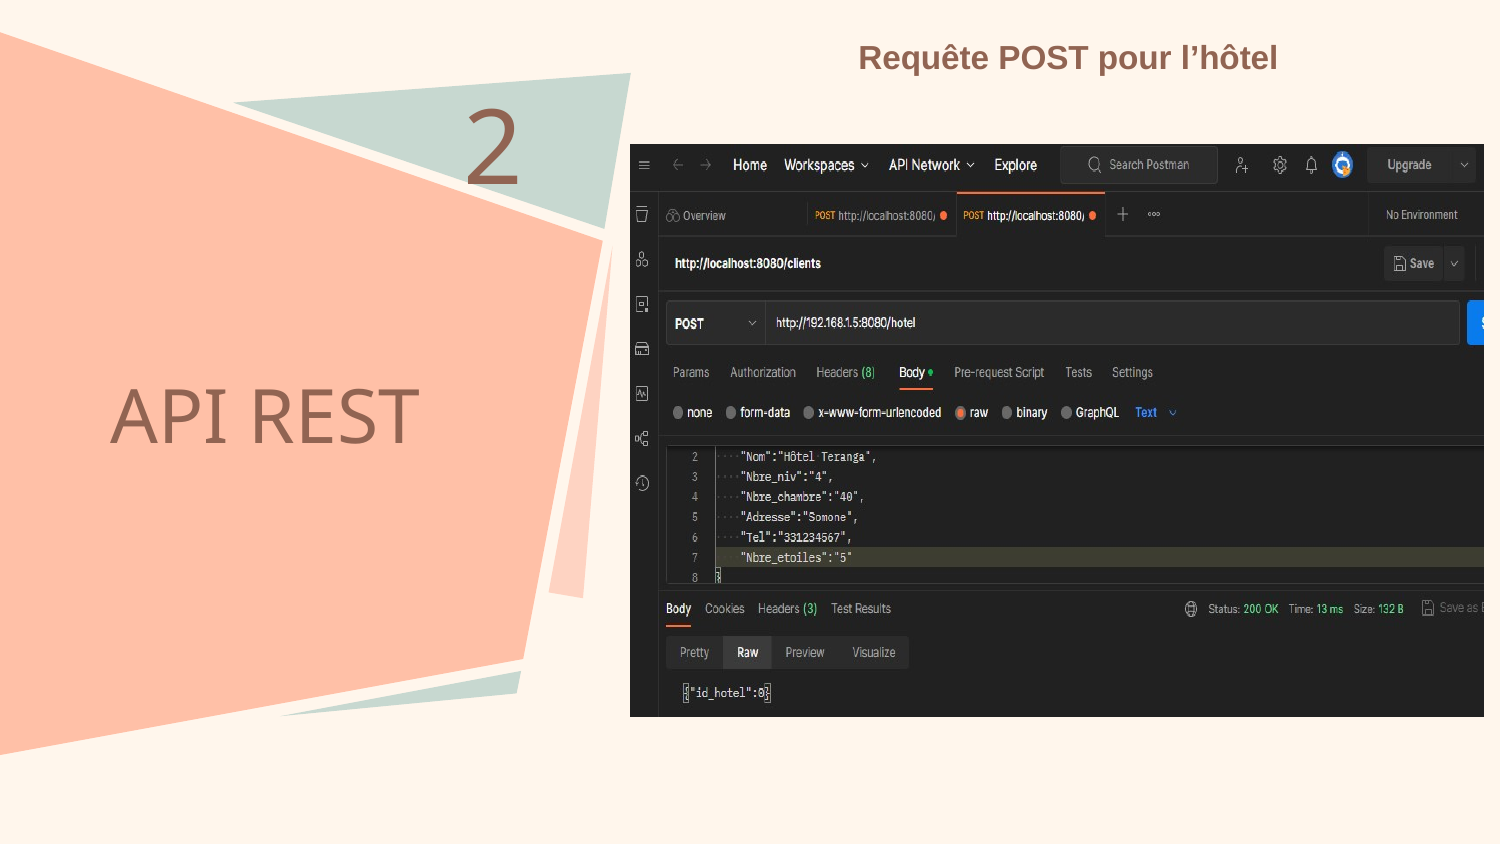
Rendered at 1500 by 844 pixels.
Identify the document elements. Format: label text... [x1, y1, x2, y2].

picture [630, 143, 1484, 717]
text_box Requête POST pour l’hôtel [653, 28, 1484, 84]
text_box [0, 28, 632, 757]
